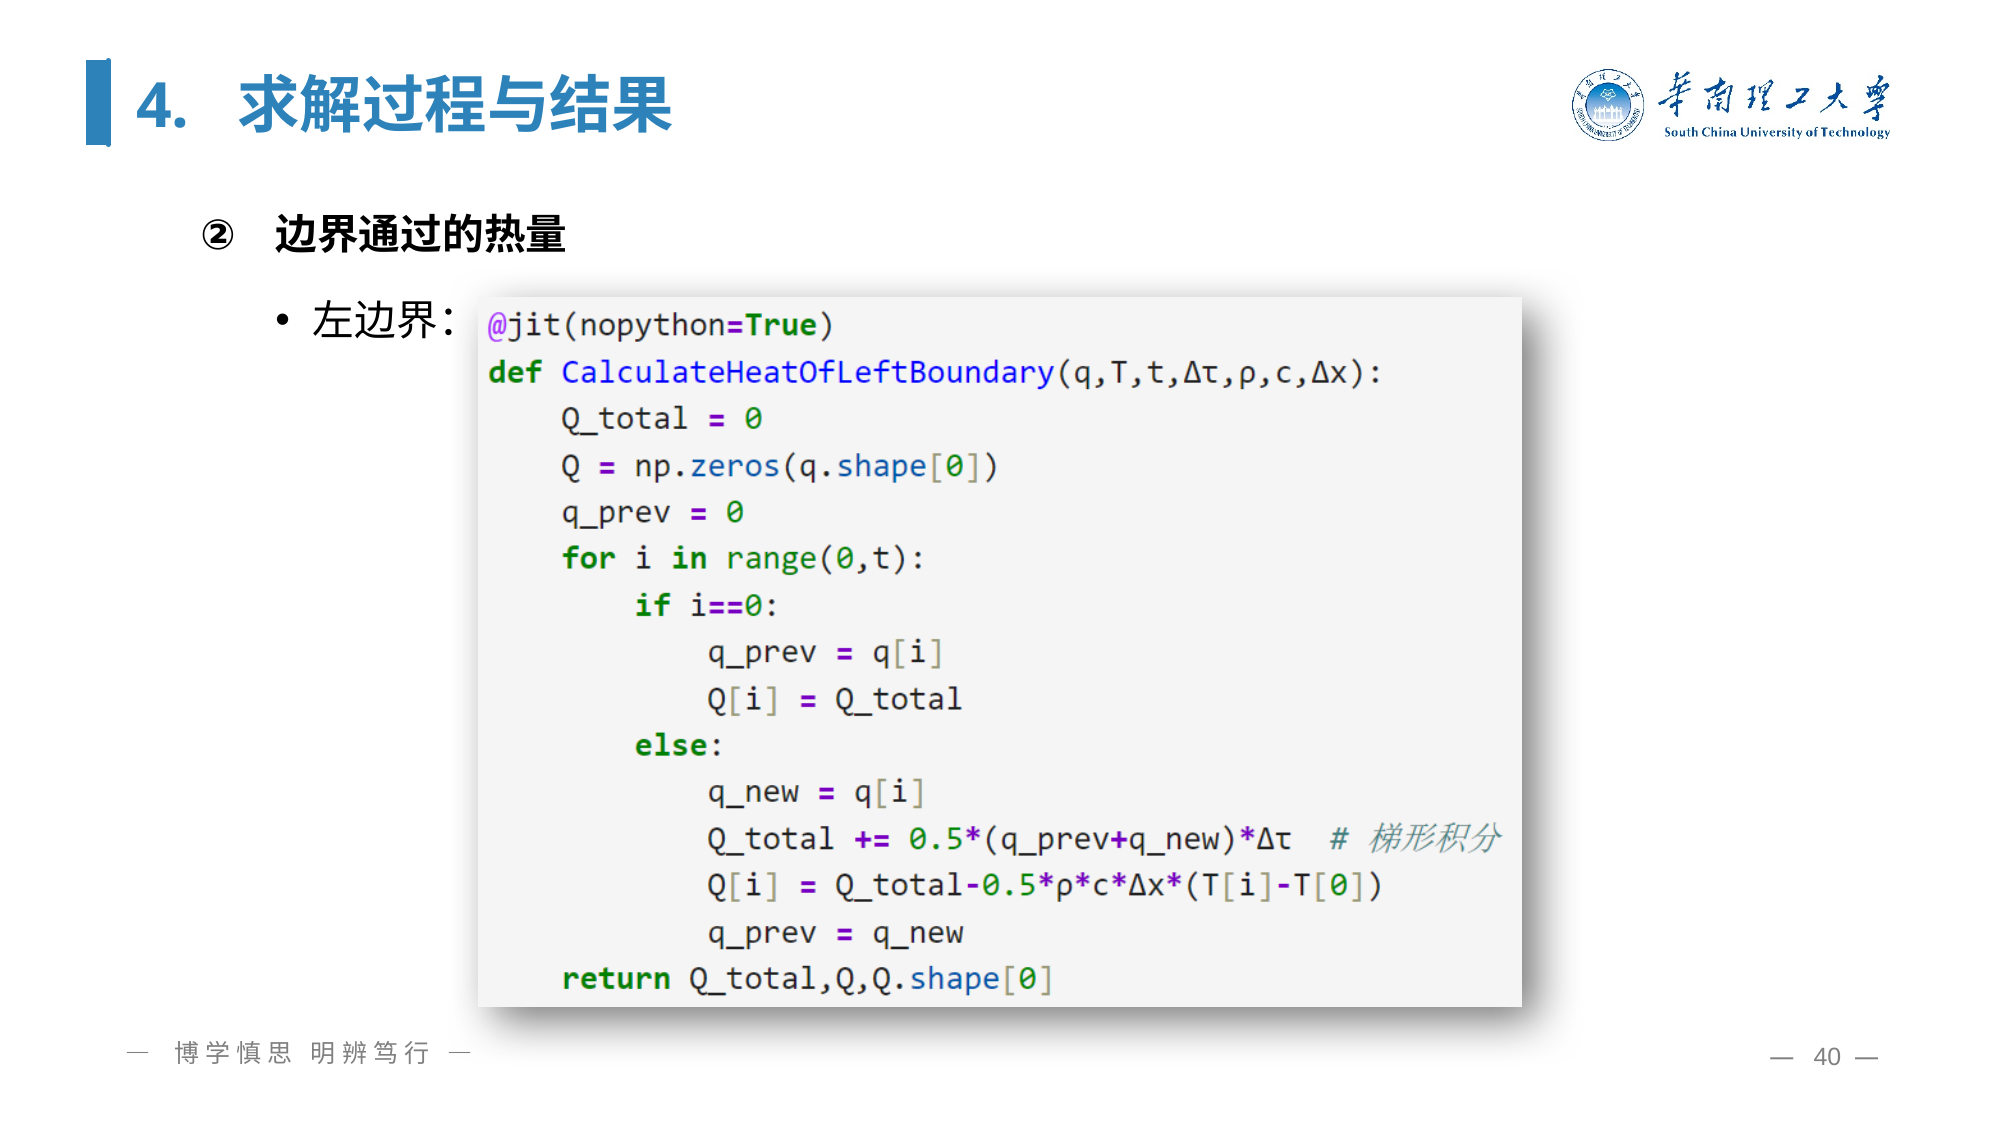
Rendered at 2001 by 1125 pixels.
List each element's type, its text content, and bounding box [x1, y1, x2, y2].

title 4. 求解过程与结果 [136, 60, 1544, 145]
footer — 博学慎思 明辨笃行 — [110, 1022, 786, 1083]
slide_number — 40 — [1731, 1027, 1918, 1083]
picture [1572, 69, 1890, 141]
picture [478, 297, 1522, 1007]
list 边界通过的热量 左边界： [110, 185, 1890, 1007]
